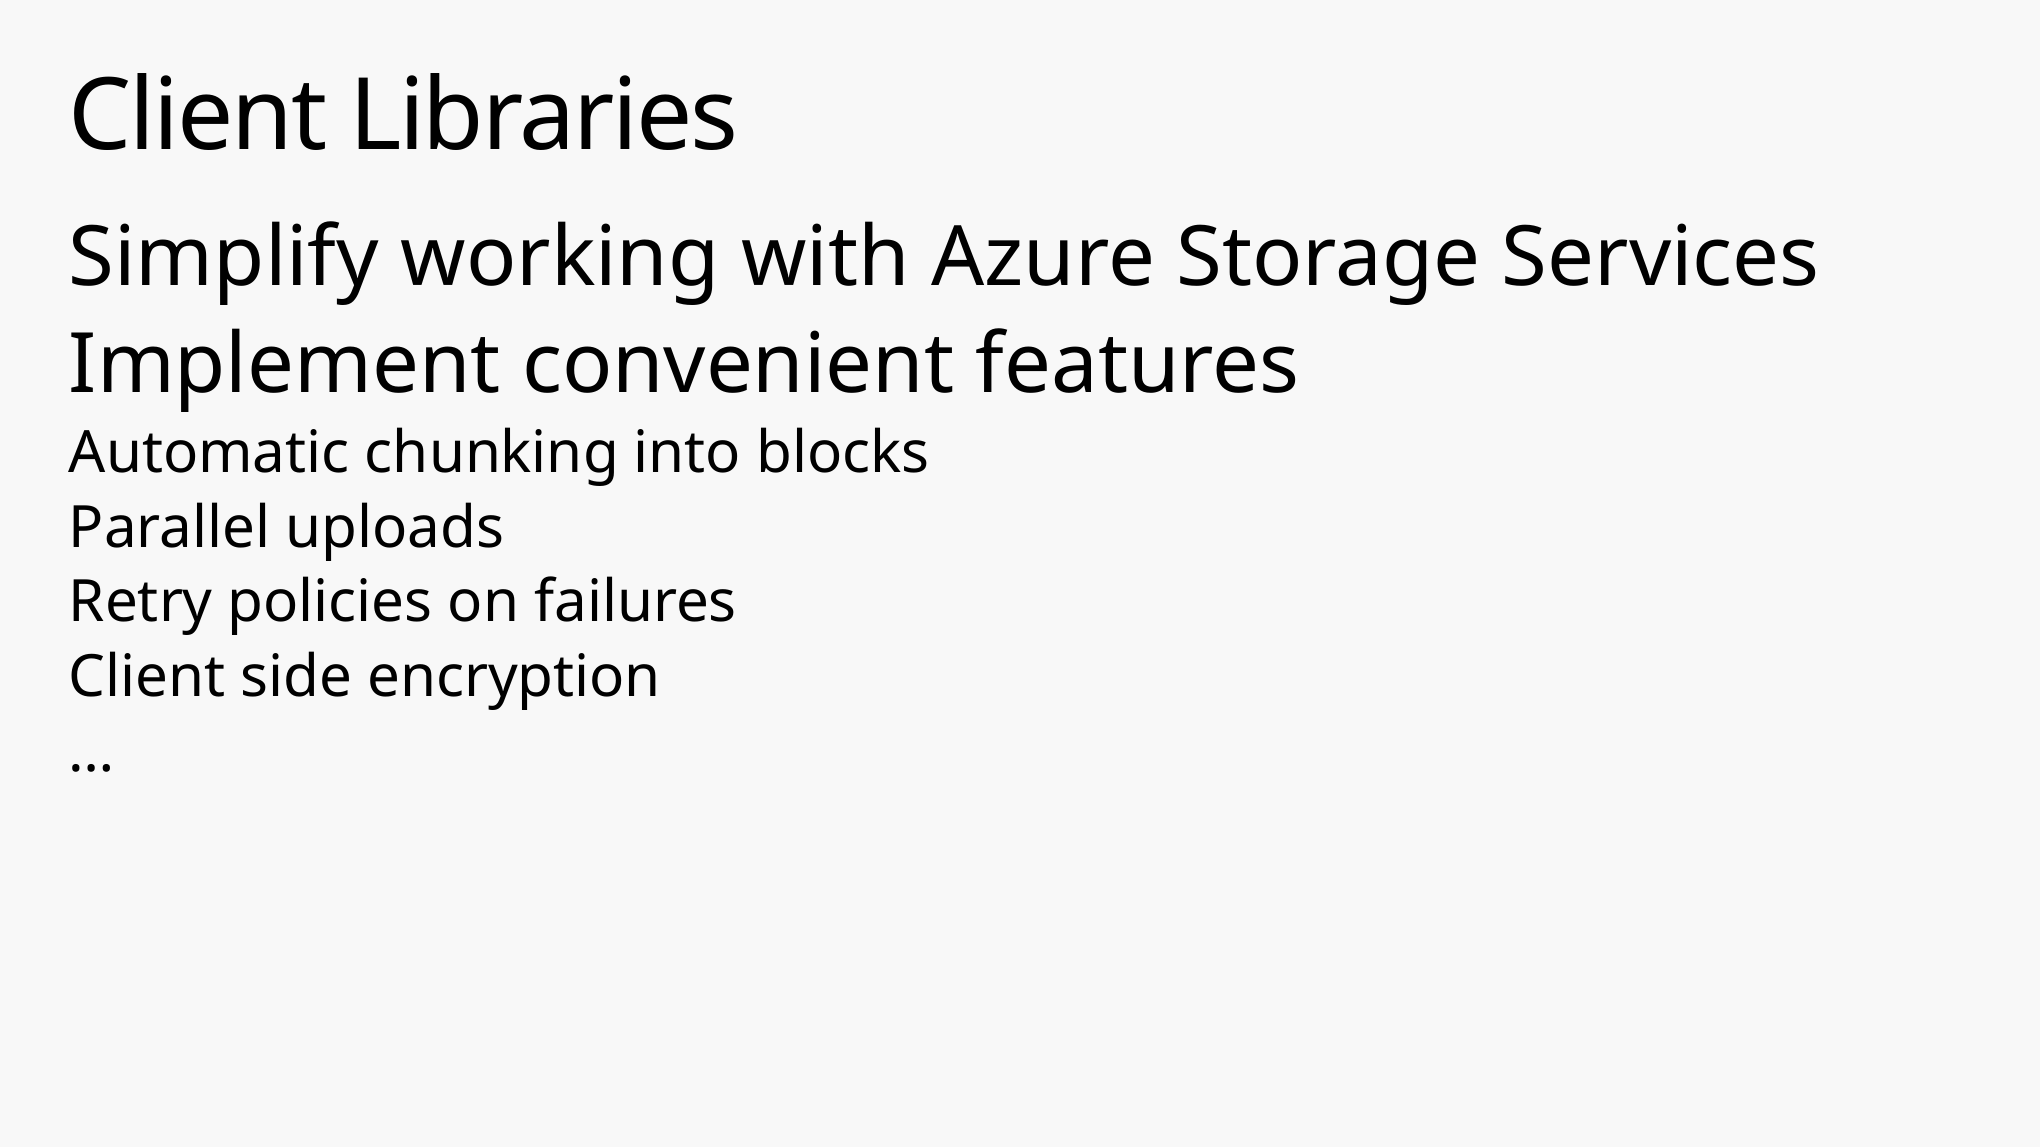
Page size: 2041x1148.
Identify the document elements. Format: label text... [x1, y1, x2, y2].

title Client Libraries [45, 48, 1996, 198]
list Simplify working with Azure Storage Services Implement convenient features Automatic chunking into blocks Parallel uploads Retry policies on failures Client side encryption … [45, 198, 1996, 932]
